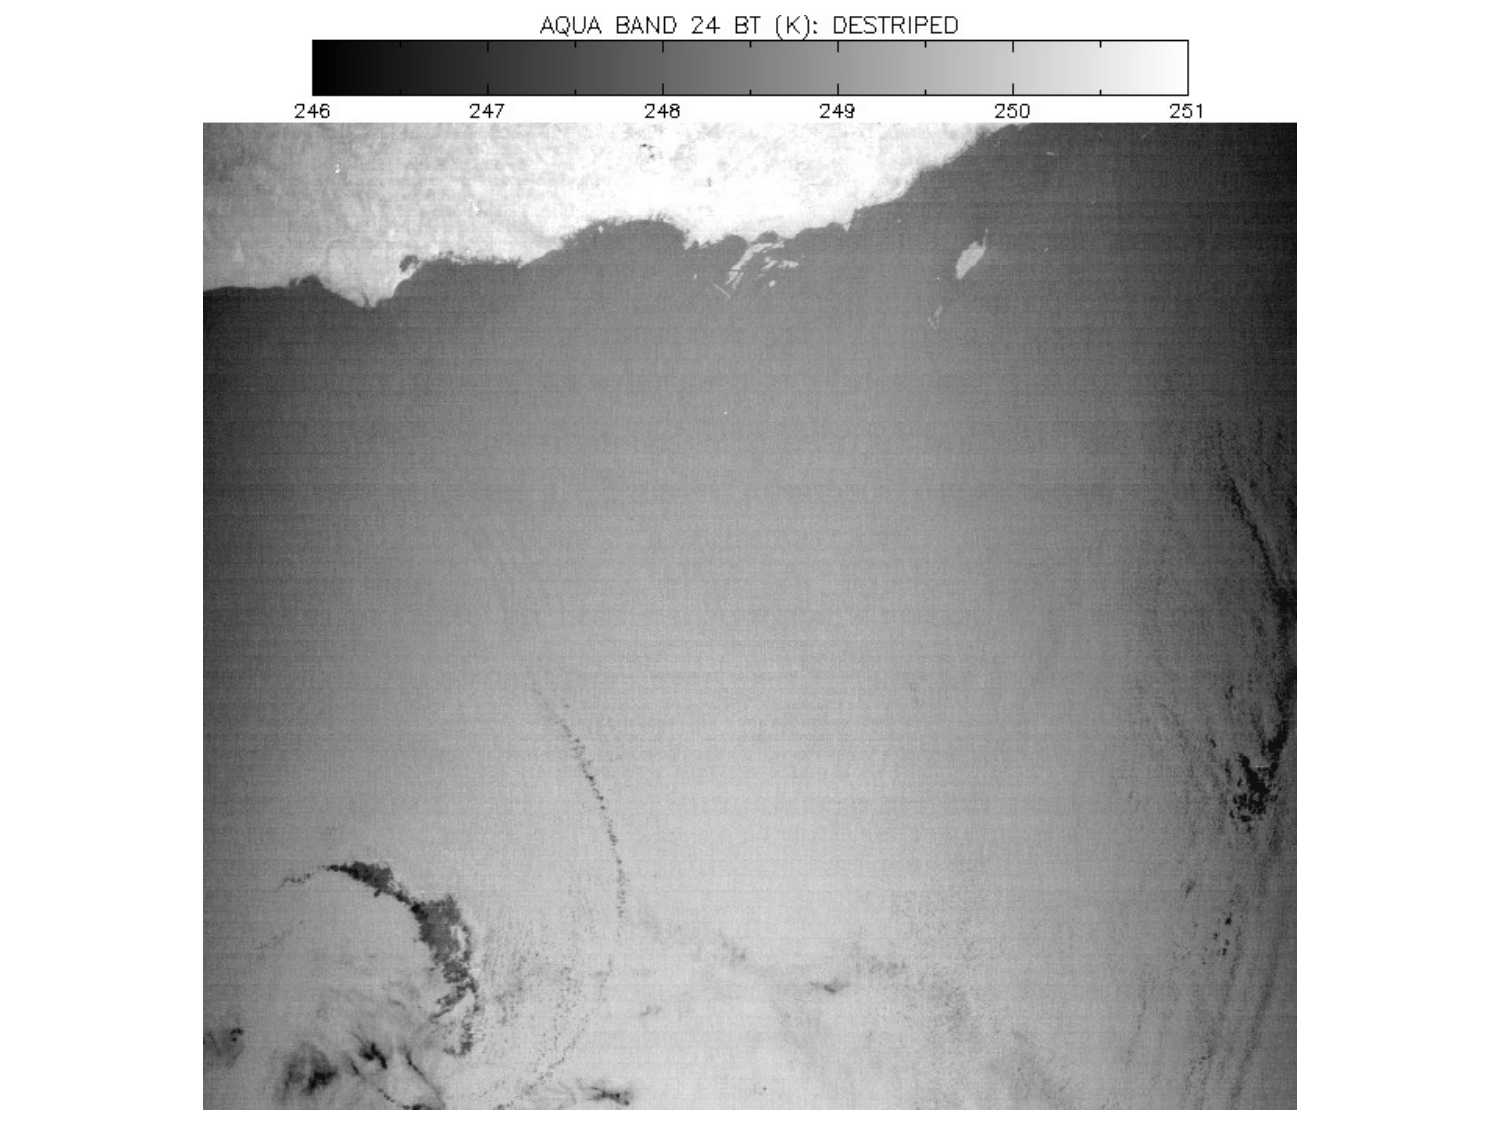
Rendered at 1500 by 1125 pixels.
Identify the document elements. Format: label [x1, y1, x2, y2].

picture [202, 15, 1298, 1110]
